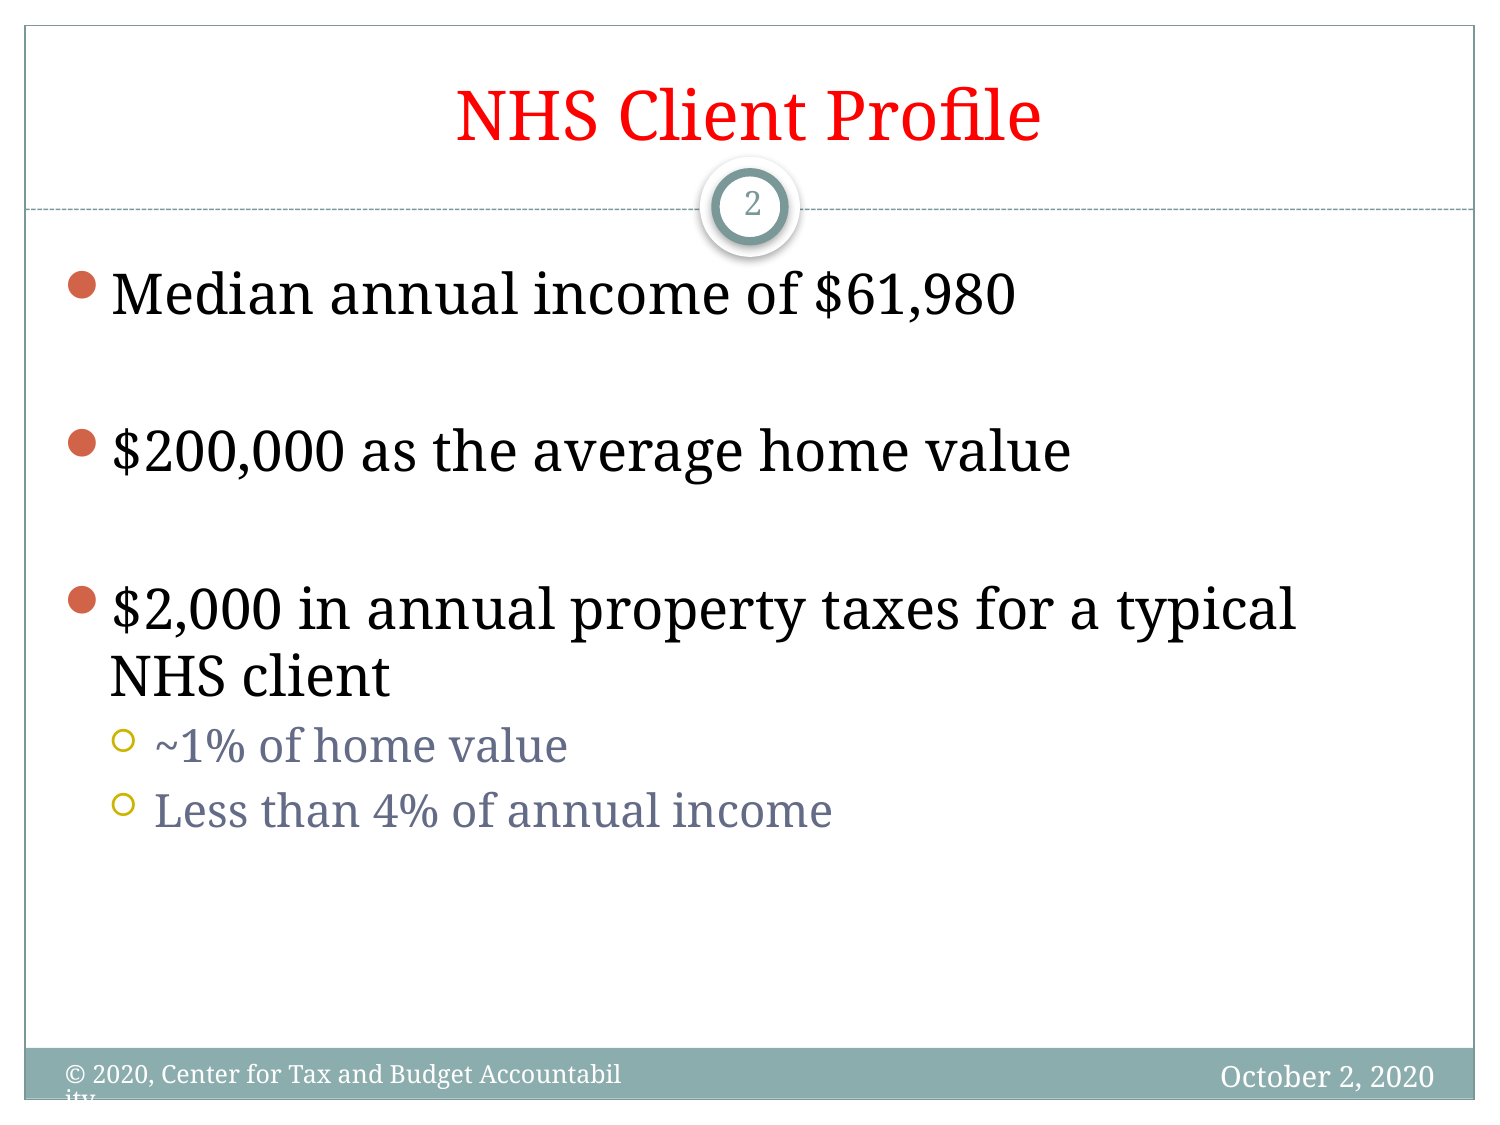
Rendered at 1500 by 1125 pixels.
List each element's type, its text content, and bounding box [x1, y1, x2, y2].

list Median annual income of $61,980 $200,000 as the average home value $2,000 in annual property taxes for a typical NHS client ~1% of home value Less than 4% of annual income [49, 250, 1445, 1001]
title NHS Client Profile [49, 37, 1450, 162]
slide_number 2 [715, 168, 791, 241]
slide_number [950, 1050, 1450, 1111]
footer © 2020, Center for Tax and Budget Accountability [50, 1051, 638, 1112]
